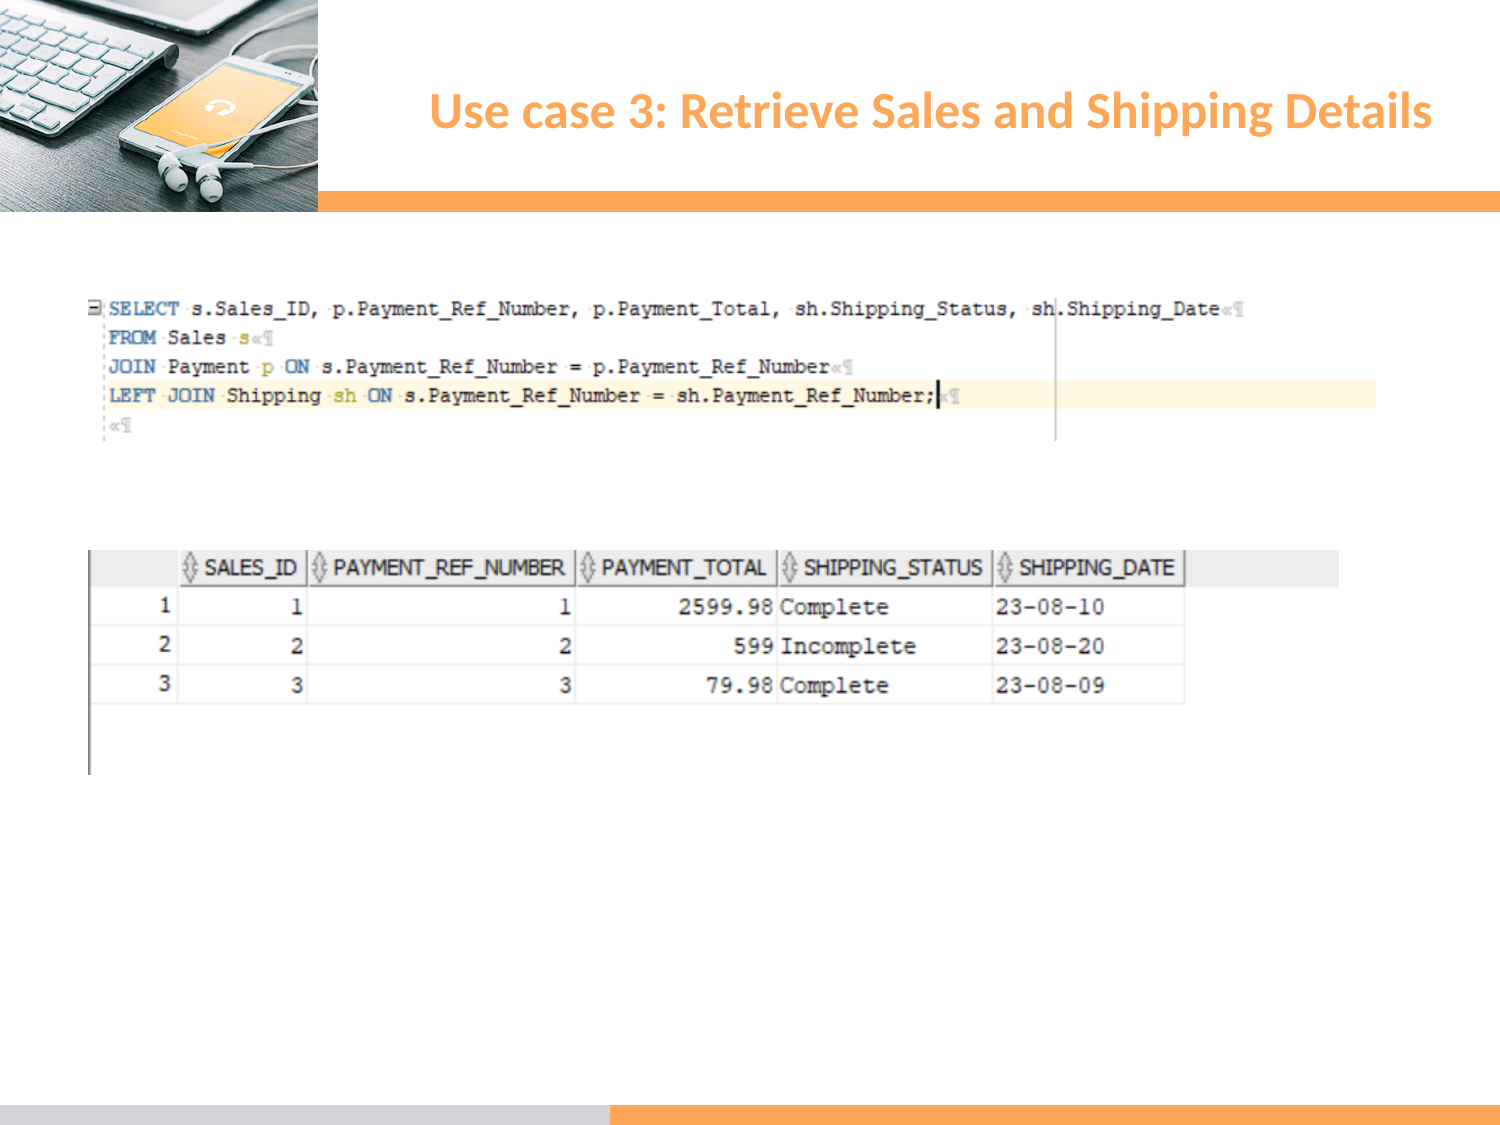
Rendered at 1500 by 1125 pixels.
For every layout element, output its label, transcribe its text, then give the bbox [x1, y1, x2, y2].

title Use case 3: Retrieve Sales and Shipping Details [414, 42, 1471, 174]
picture [0, 0, 1500, 1125]
